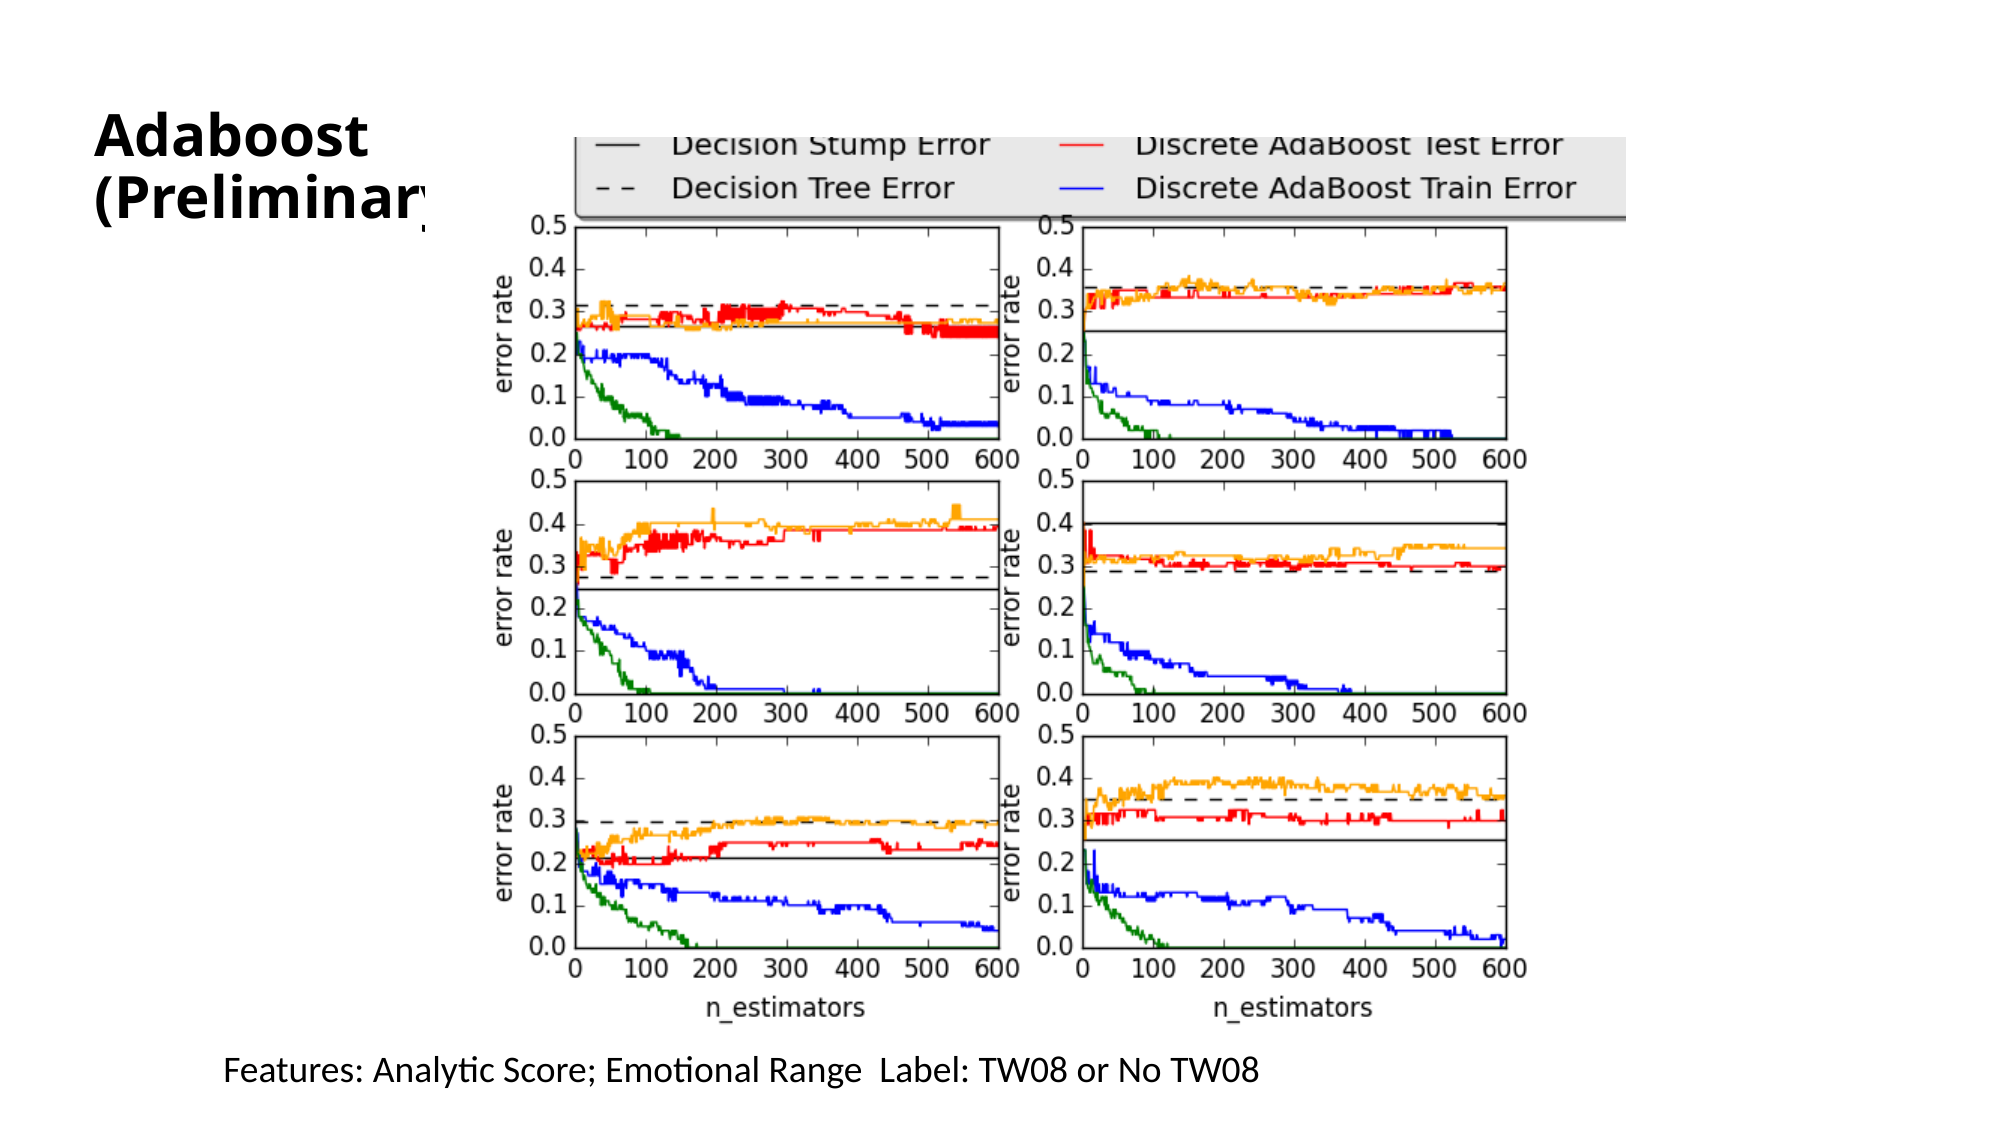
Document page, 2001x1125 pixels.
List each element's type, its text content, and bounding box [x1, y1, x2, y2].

text_box Features: Analytic Score; Emotional Range Label: TW08 or No TW08 [208, 1037, 1285, 1098]
picture [425, 137, 1626, 1038]
title Adaboost (Preliminary) [79, 59, 1805, 278]
